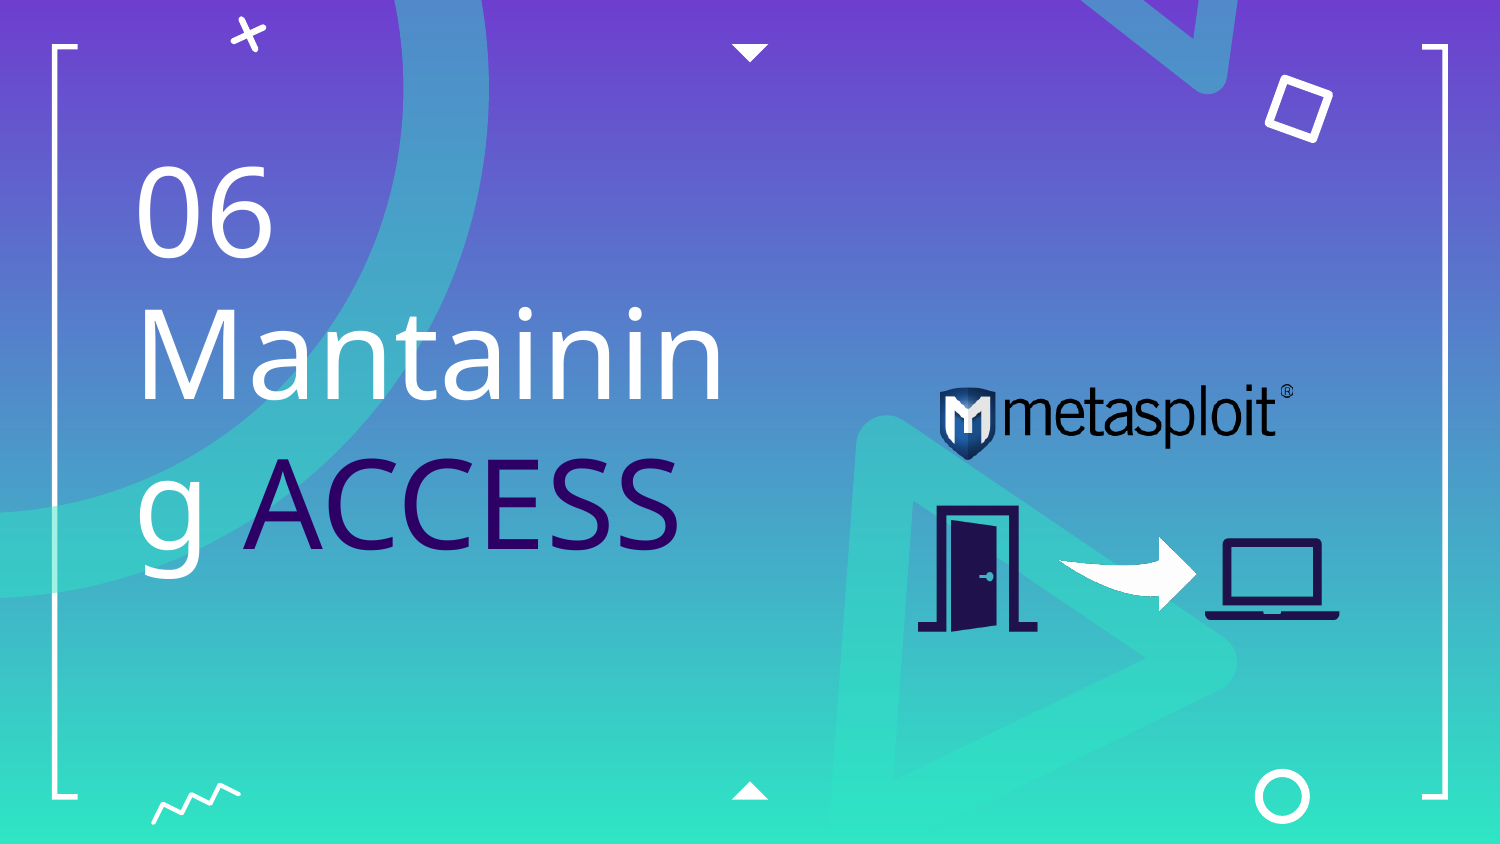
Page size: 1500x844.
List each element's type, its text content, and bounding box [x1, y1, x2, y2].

picture [902, 493, 1342, 650]
picture [940, 383, 1294, 461]
title Mantaining ACCESS [118, 247, 753, 740]
title 06 [118, 156, 312, 298]
